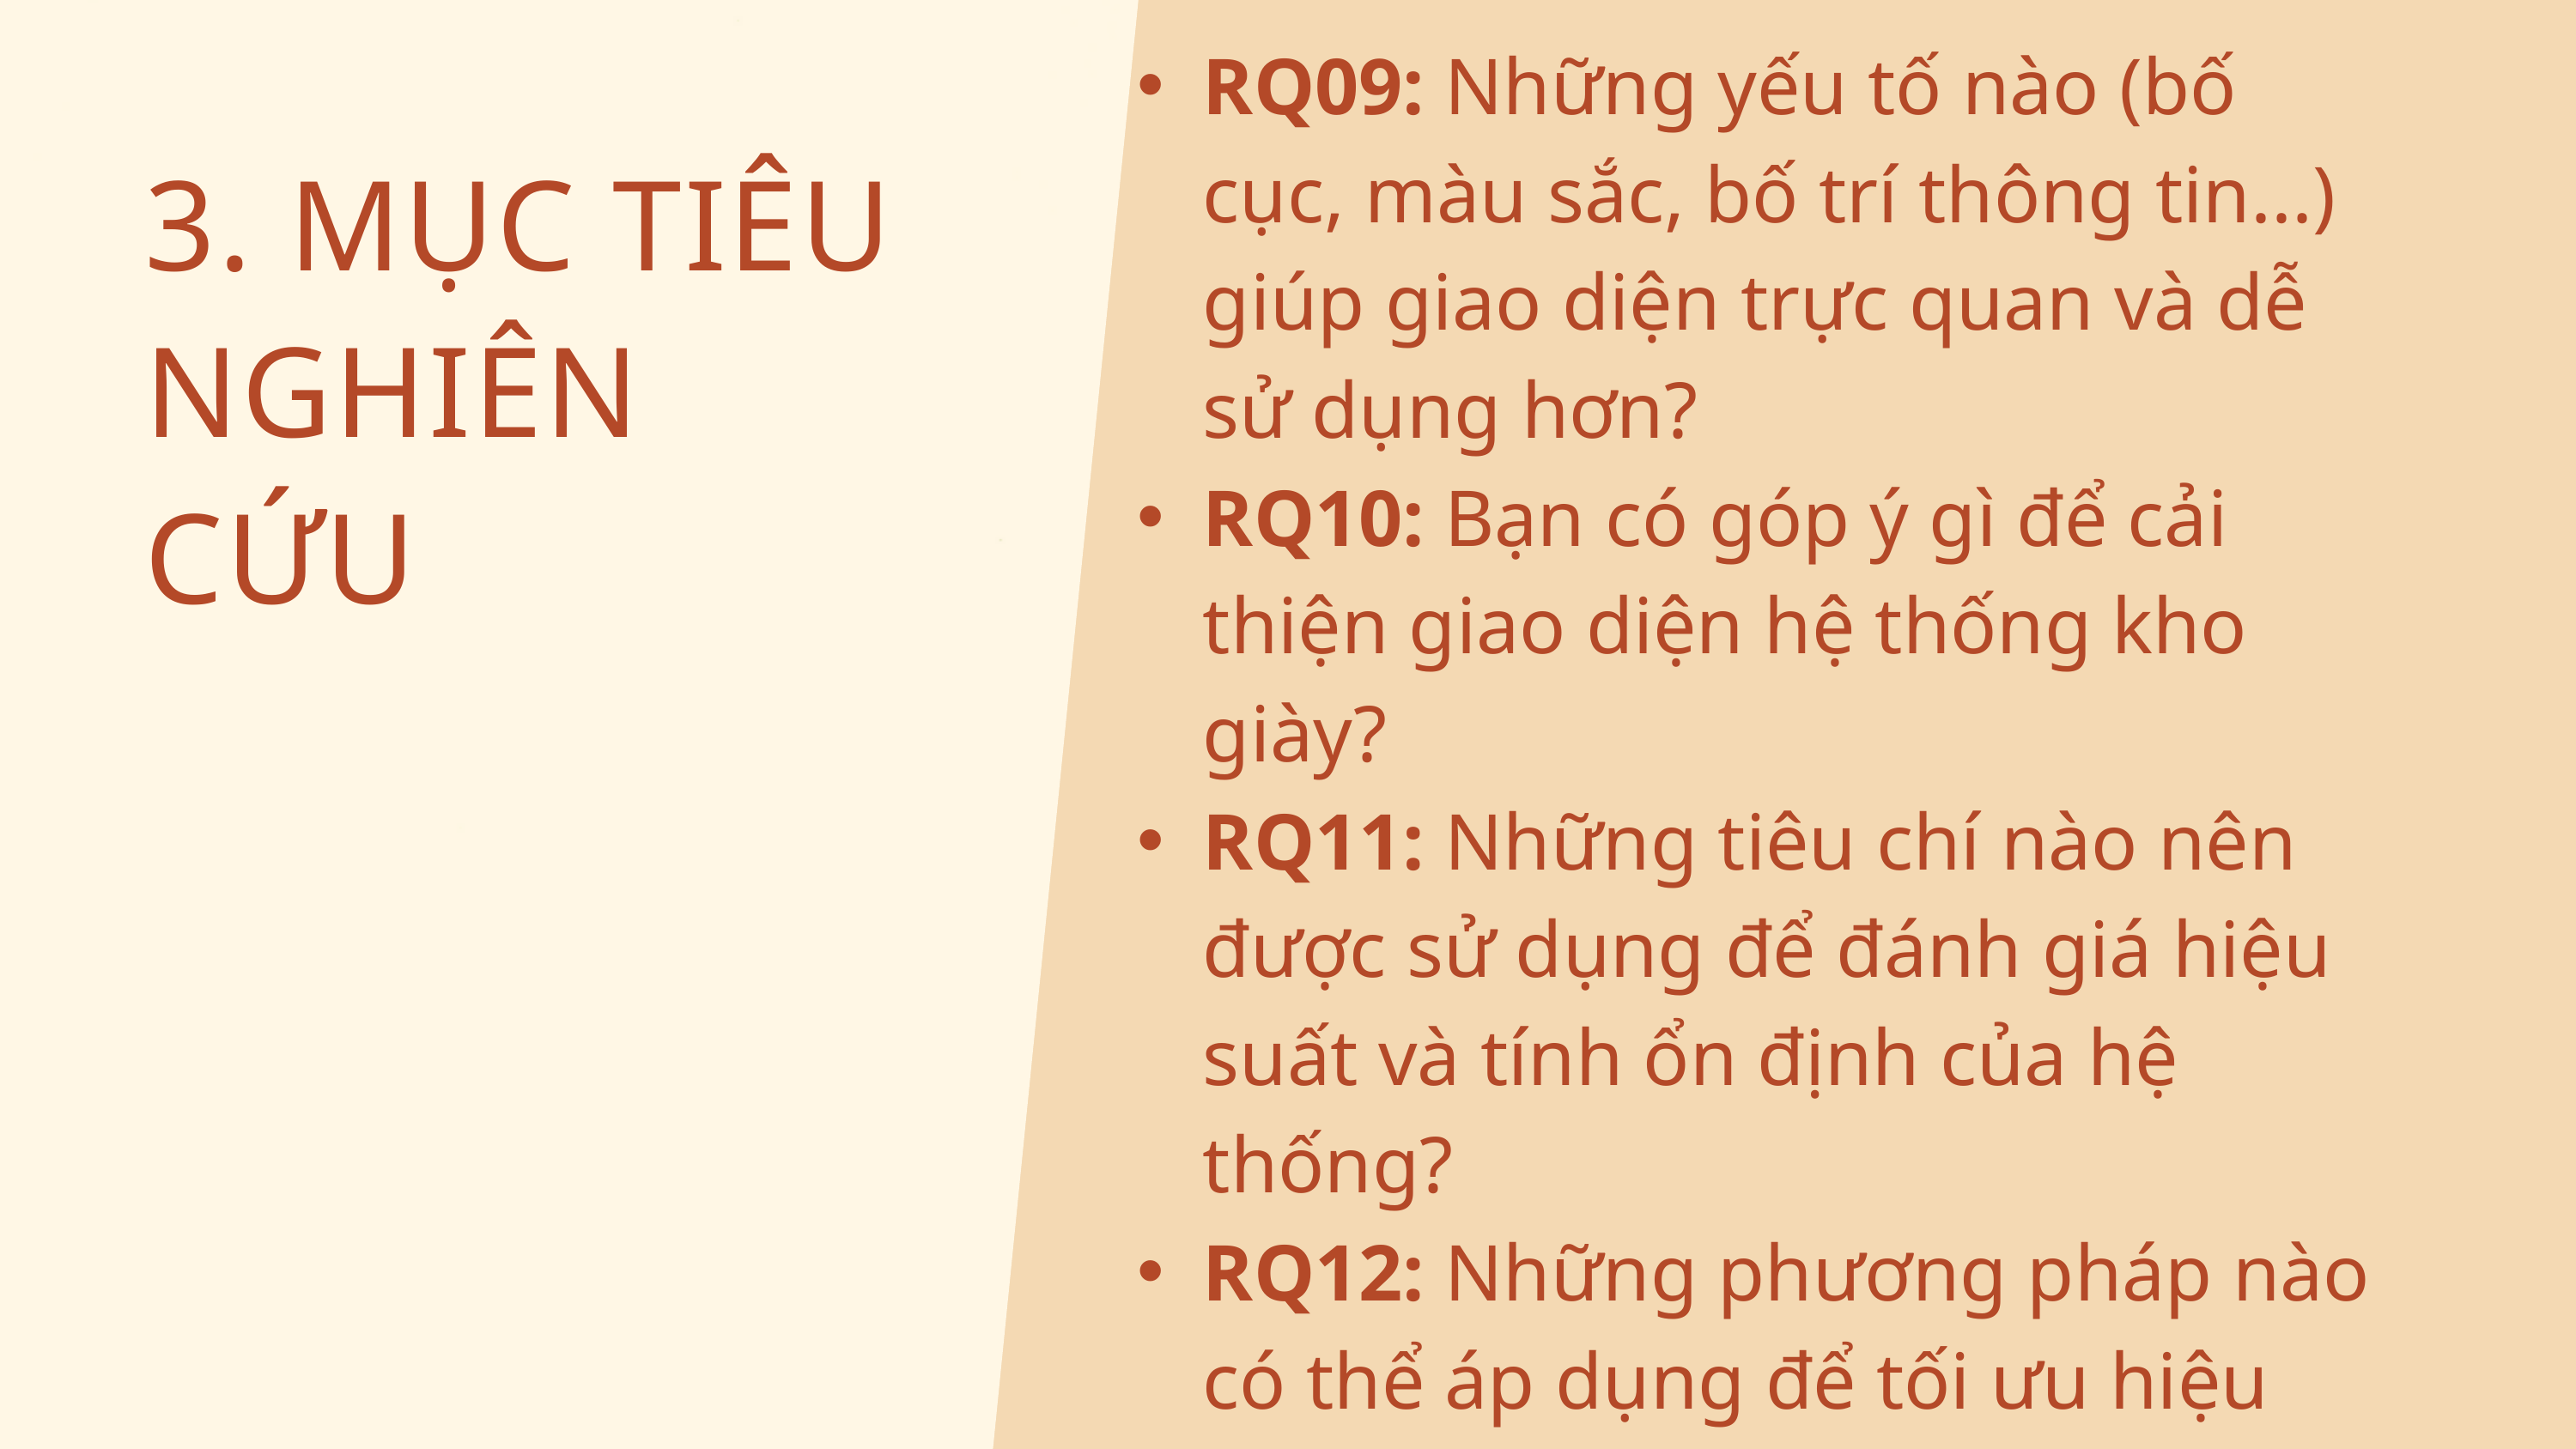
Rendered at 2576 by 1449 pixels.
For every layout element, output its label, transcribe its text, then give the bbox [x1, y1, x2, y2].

text_box [0, 0, 1139, 1449]
text_box 3. MỤC TIÊU NGHIÊN CỨU [144, 128, 927, 629]
text_box RQ09: Những yếu tố nào (bố cục, màu sắc, bố trí thông tin...) giúp giao diện trực quan và dễ sử dụng hơn? RQ10: Bạn có góp ý gì để cải thiện giao diện hệ thống kho giày? RQ11: Những tiêu chí nào nên được sử dụng để đánh giá hiệu suất và tính ổn định của hệ thống? RQ12: Những phương pháp nào có thể áp dụng để tối ưu hiệu suất và nâng cao trải nghiệm người dùng? [1072, 22, 2391, 1449]
